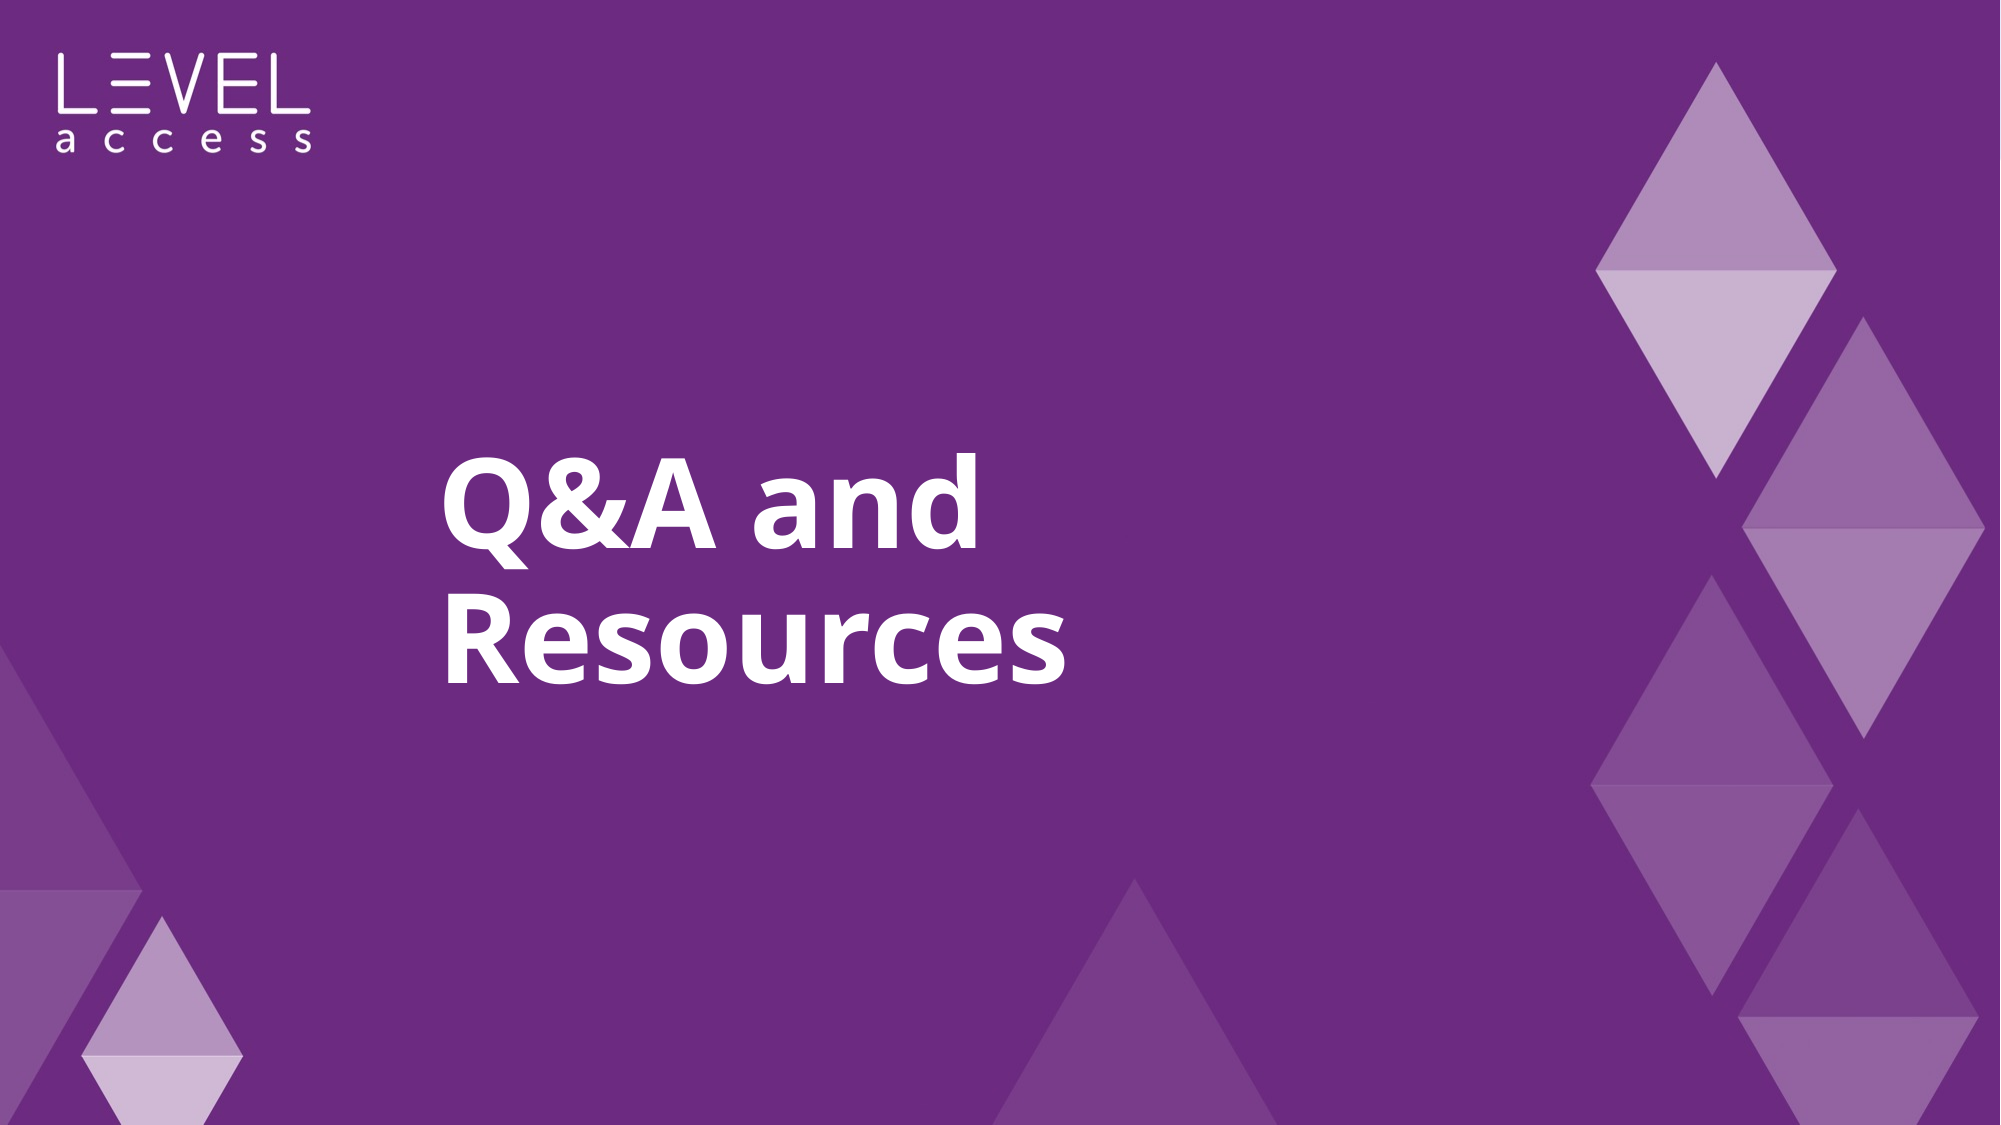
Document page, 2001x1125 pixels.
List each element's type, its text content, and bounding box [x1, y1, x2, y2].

title Q&A and Resources [422, 266, 1568, 719]
picture [0, 0, 2001, 1125]
